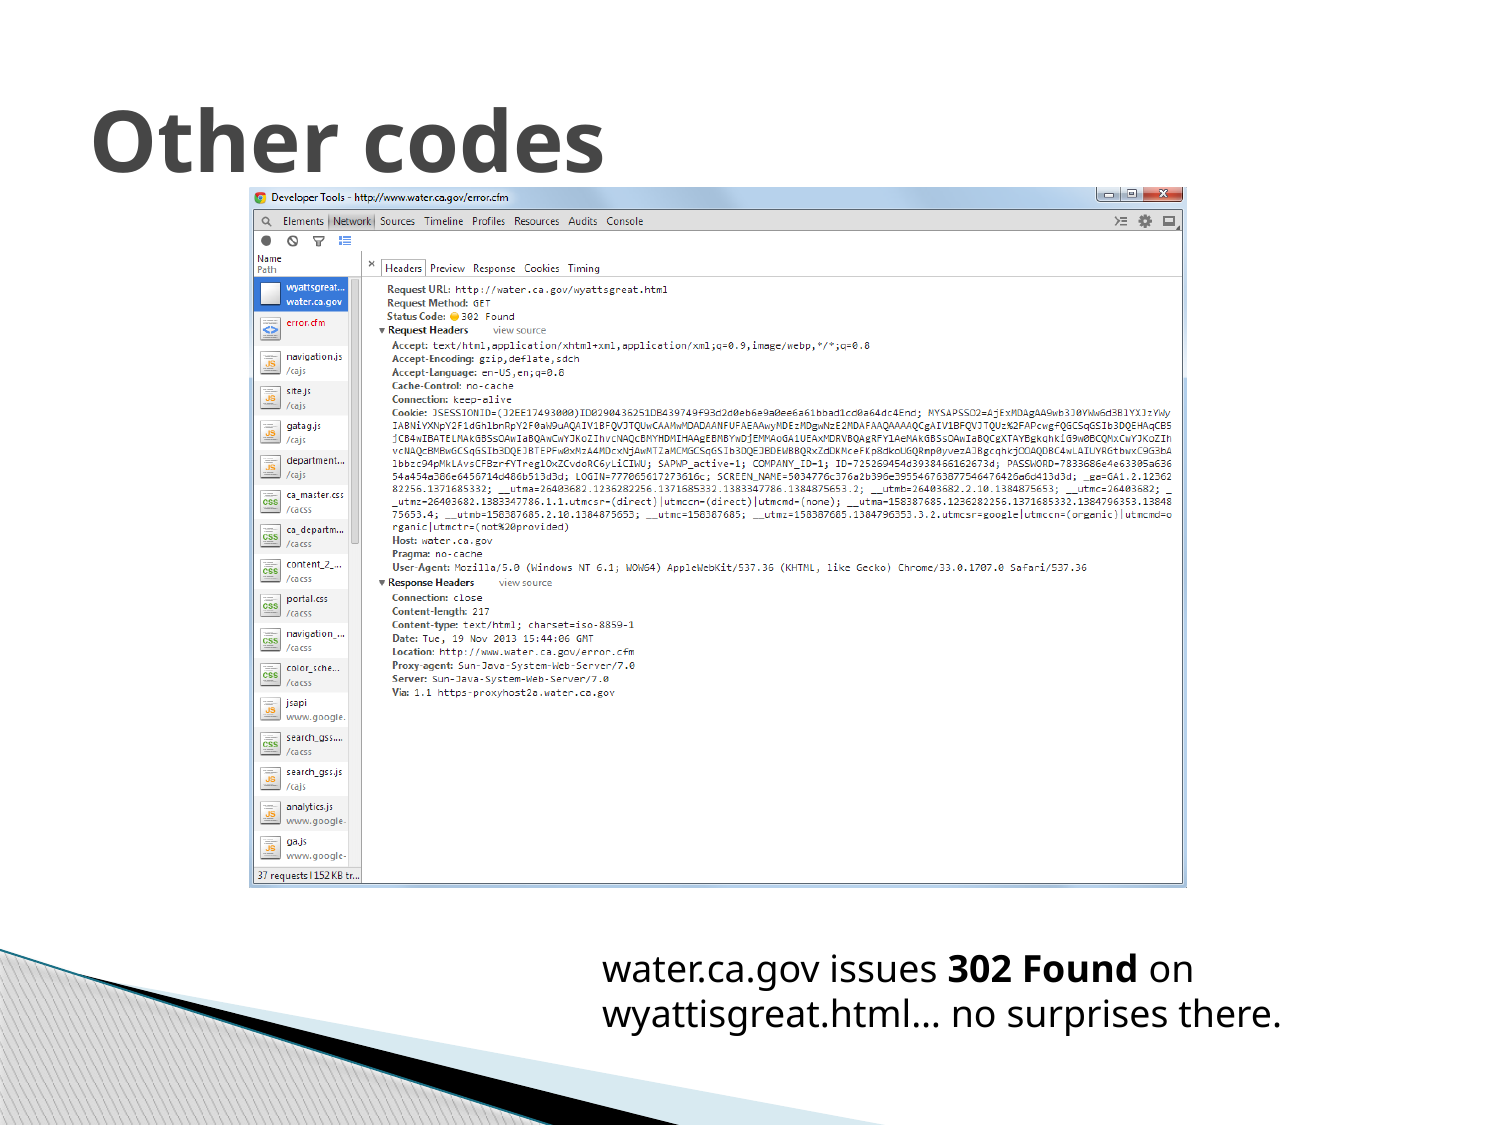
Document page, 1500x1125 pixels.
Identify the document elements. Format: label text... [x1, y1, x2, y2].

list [249, 187, 1188, 888]
title Other codes [75, 45, 1425, 233]
text_box water.ca.gov issues 302 Found on wyattisgreat.html… no surprises there. [587, 937, 1338, 1043]
